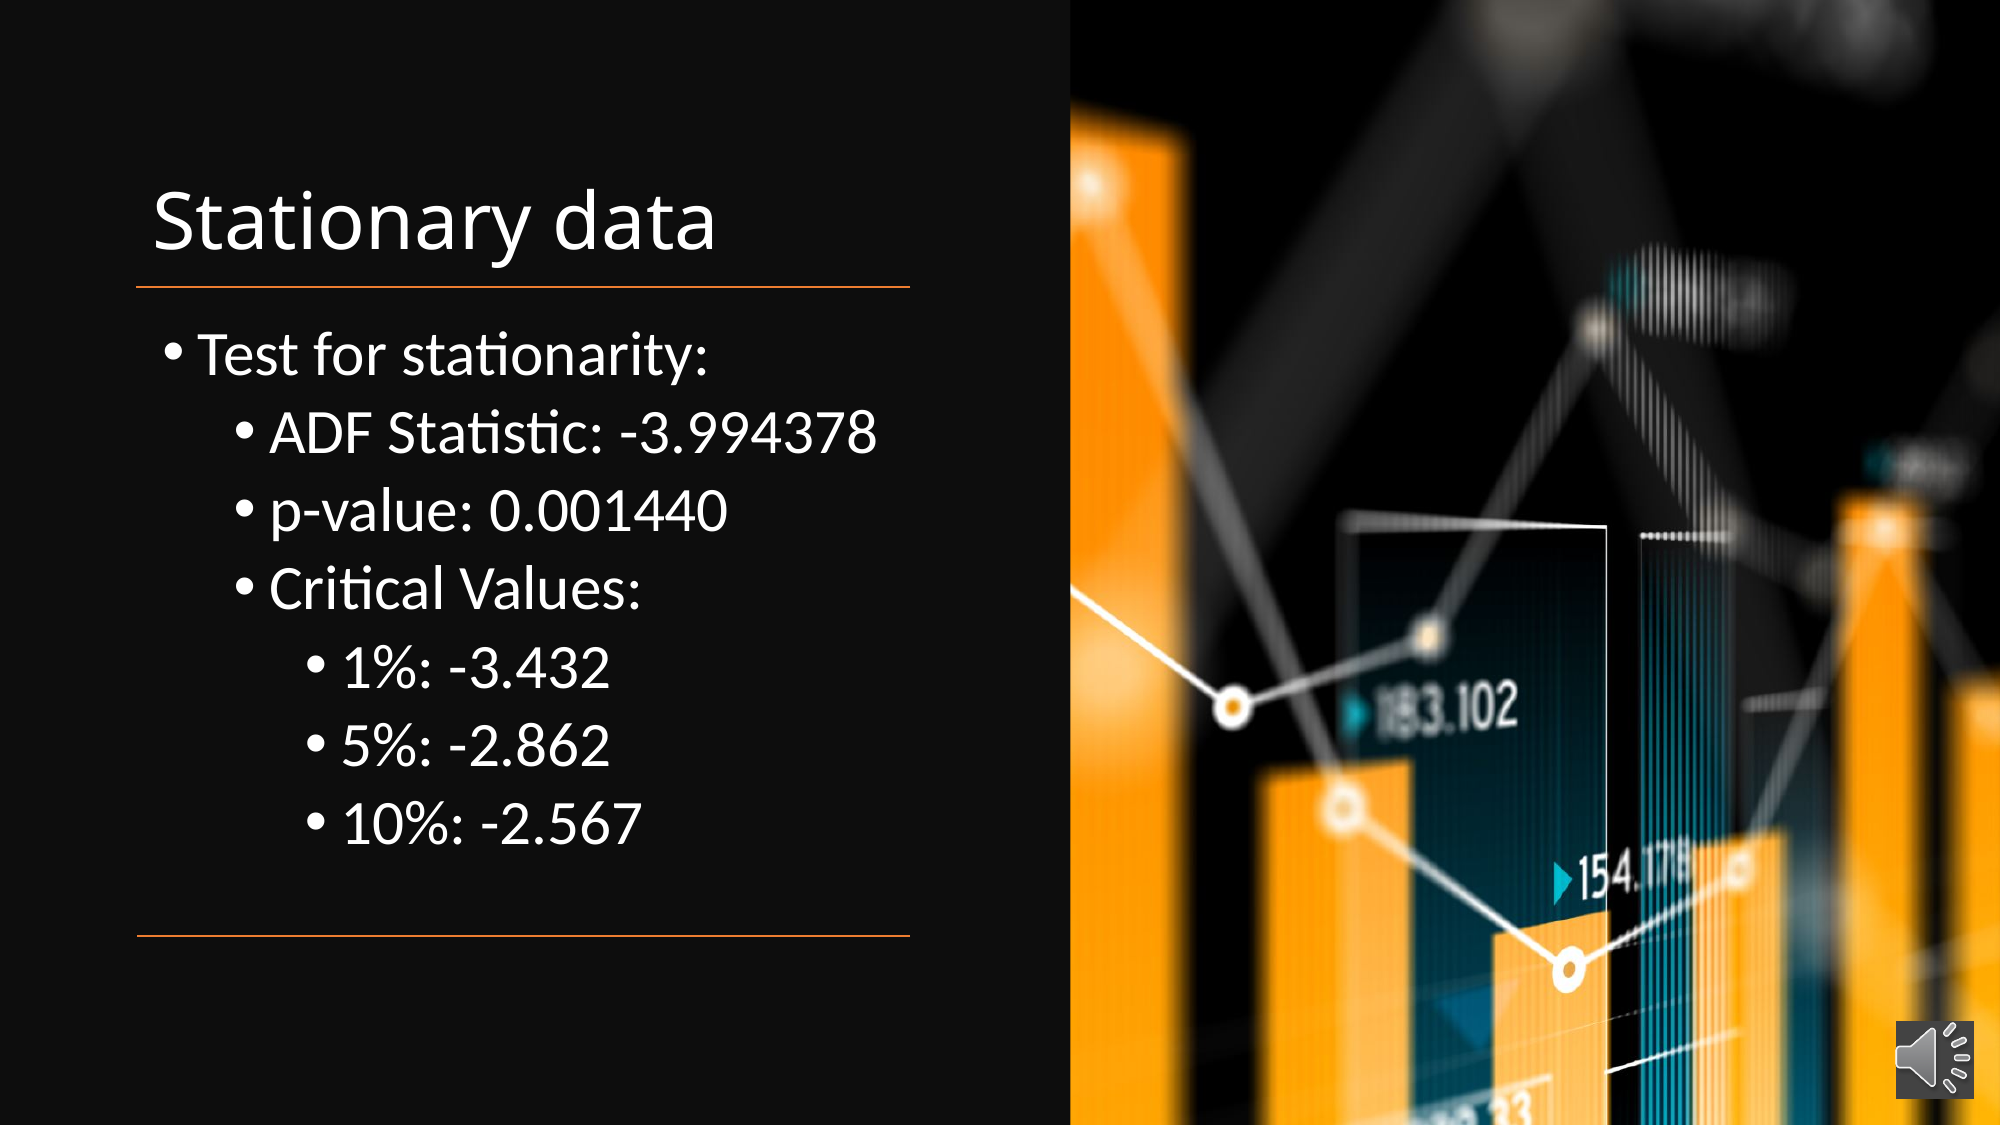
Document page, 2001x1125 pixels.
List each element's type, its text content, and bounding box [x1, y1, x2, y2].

picture [1070, 0, 2000, 1125]
text_box [0, 0, 1070, 1125]
list Test for stationarity: ADF Statistic: -3.994378 p-value: 0.001440 Critical Values: 1%: -3.432 5%: -2.862 10%: -2.567 [147, 313, 900, 912]
title Stationary data [137, 73, 910, 275]
